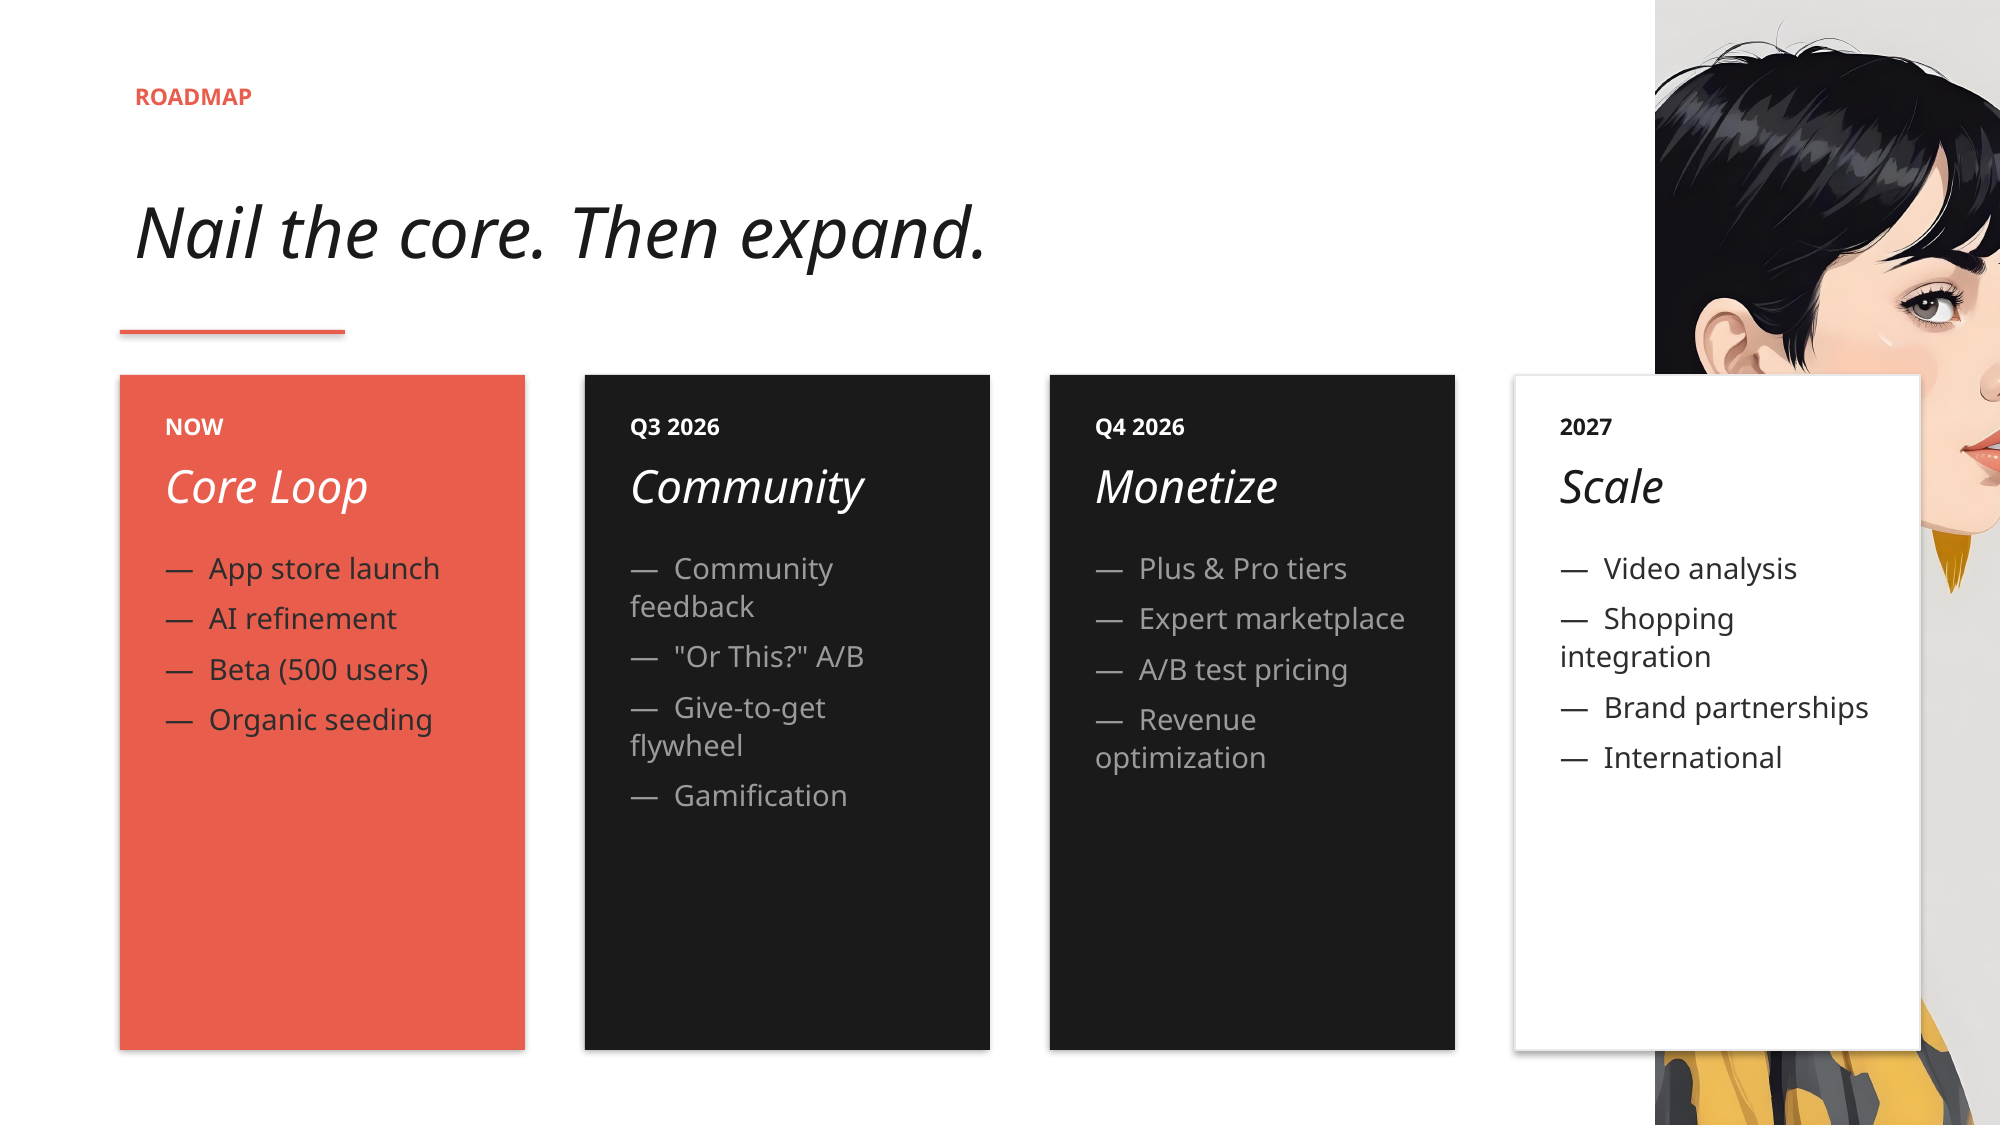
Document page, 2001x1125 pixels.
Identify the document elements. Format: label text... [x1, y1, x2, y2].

text_box — Plus & Pro tiers — Expert marketplace — A/B test pricing — Revenue optimization [1079, 539, 1425, 782]
text_box Nail the core. Then expand. [119, 179, 1649, 280]
text_box Community [614, 450, 960, 520]
text_box Q4 2026 [1079, 404, 1425, 448]
text_box NOW [149, 404, 495, 448]
text_box [1514, 374, 1649, 1051]
text_box — App store launch — AI refinement — Beta (500 users) — Organic seeding [149, 539, 495, 744]
text_box — Community feedback — "Or This?" A/B — Give-to-get flywheel — Gamification [614, 539, 960, 820]
picture [1654, 0, 2000, 1125]
text_box Scale [1544, 450, 1649, 520]
text_box [119, 374, 526, 1051]
text_box Core Loop [149, 450, 495, 520]
text_box ROADMAP [119, 75, 870, 118]
text_box [584, 374, 991, 1051]
text_box — Video analysis — Shopping integration — Brand partnerships — International [1544, 539, 1649, 782]
text_box Q3 2026 [614, 404, 960, 448]
text_box 2027 [1544, 404, 1649, 448]
text_box [1049, 374, 1456, 1051]
text_box [119, 329, 346, 335]
text_box Monetize [1079, 450, 1425, 520]
